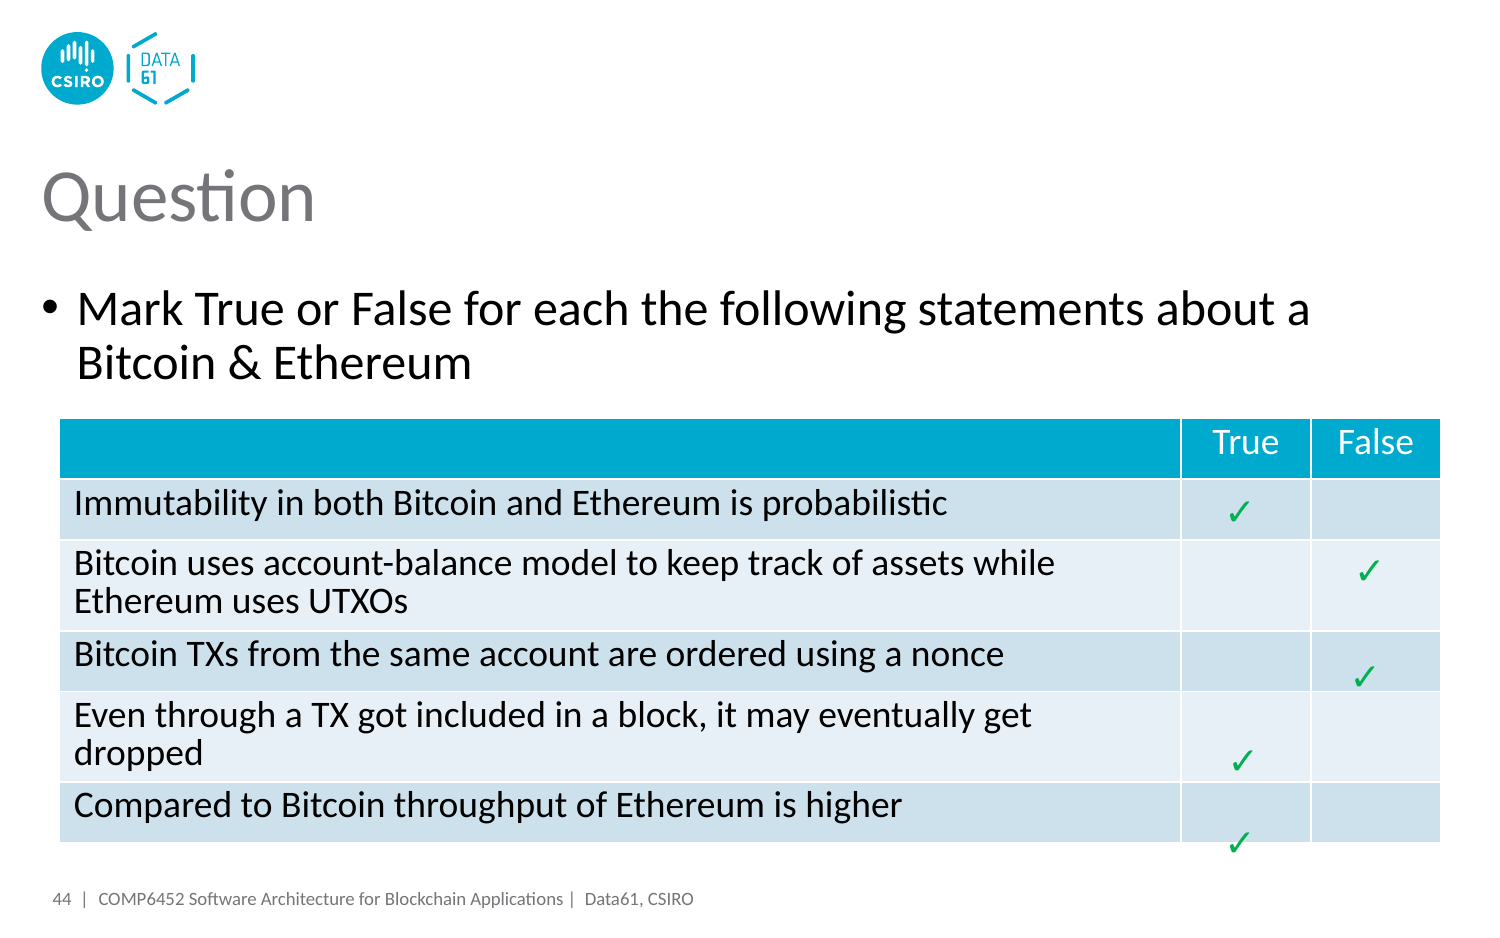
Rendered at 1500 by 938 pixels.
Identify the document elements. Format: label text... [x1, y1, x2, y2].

table_cell [1312, 783, 1440, 842]
text_box ✓ [1334, 645, 1396, 706]
table_cell [1271, 480, 1310, 539]
table_cell Bitcoin TXs from the same account are ordered using a nonce [60, 632, 1180, 691]
text_box ✓ [1339, 539, 1401, 600]
table_cell [1182, 692, 1310, 781]
text_box ✓ [1212, 730, 1274, 790]
table_cell [1182, 783, 1310, 842]
table_header [60, 419, 1180, 478]
table_cell [1182, 541, 1310, 630]
table_cell Even through a TX got included in a block, it may eventually get dropped [60, 692, 1180, 781]
table_cell [1312, 692, 1440, 781]
text_box ✓ [1209, 811, 1271, 871]
title Question [41, 146, 1459, 264]
table_cell Immutability in both Bitcoin and Ethereum is probabilistic [60, 480, 1180, 539]
table_cell [1312, 632, 1440, 691]
table_cell Bitcoin uses account-balance model to keep track of assets while Ethereum uses UTXOs [60, 541, 1180, 630]
footer COMP6452 Software Architecture for Blockchain Applications | Data61, CSIRO [98, 889, 1097, 907]
table_cell [1182, 480, 1209, 539]
table_cell [1182, 632, 1310, 691]
table_header False [1312, 419, 1440, 478]
list Mark True or False for each the following statements about a Bitcoin & Ethereum [41, 282, 1459, 400]
text_box ✓ [1209, 480, 1271, 540]
table_cell [1312, 480, 1440, 539]
table_cell Compared to Bitcoin throughput of Ethereum is higher [60, 783, 1180, 842]
table_cell [1312, 541, 1440, 630]
table_header True [1182, 419, 1310, 478]
slide_number 44 | [41, 889, 89, 907]
